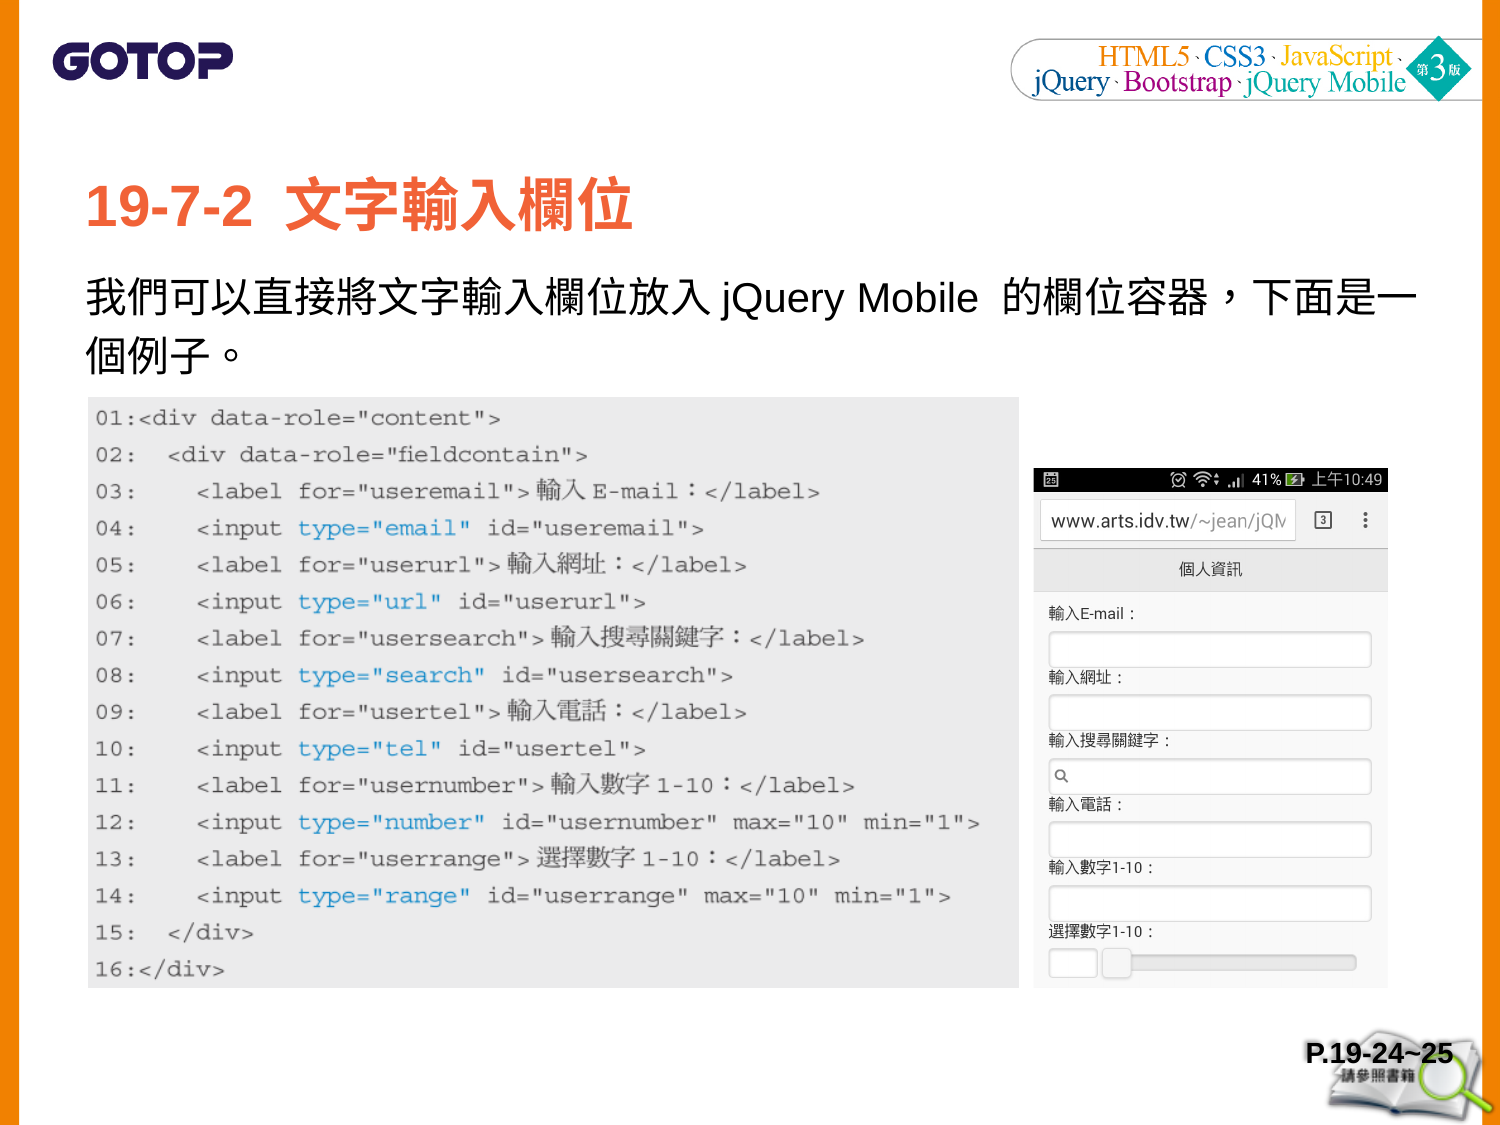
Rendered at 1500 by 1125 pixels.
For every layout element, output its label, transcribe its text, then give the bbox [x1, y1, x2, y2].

picture [0, 0, 1500, 1125]
list 19-7-2 文字輸入欄位 我們可以直接將文字輸入欄位放入jQuery Mobile 的欄位容器，下面是一個例子。 [70, 125, 1436, 1106]
list P.19-24~25 [1281, 1016, 1469, 1069]
